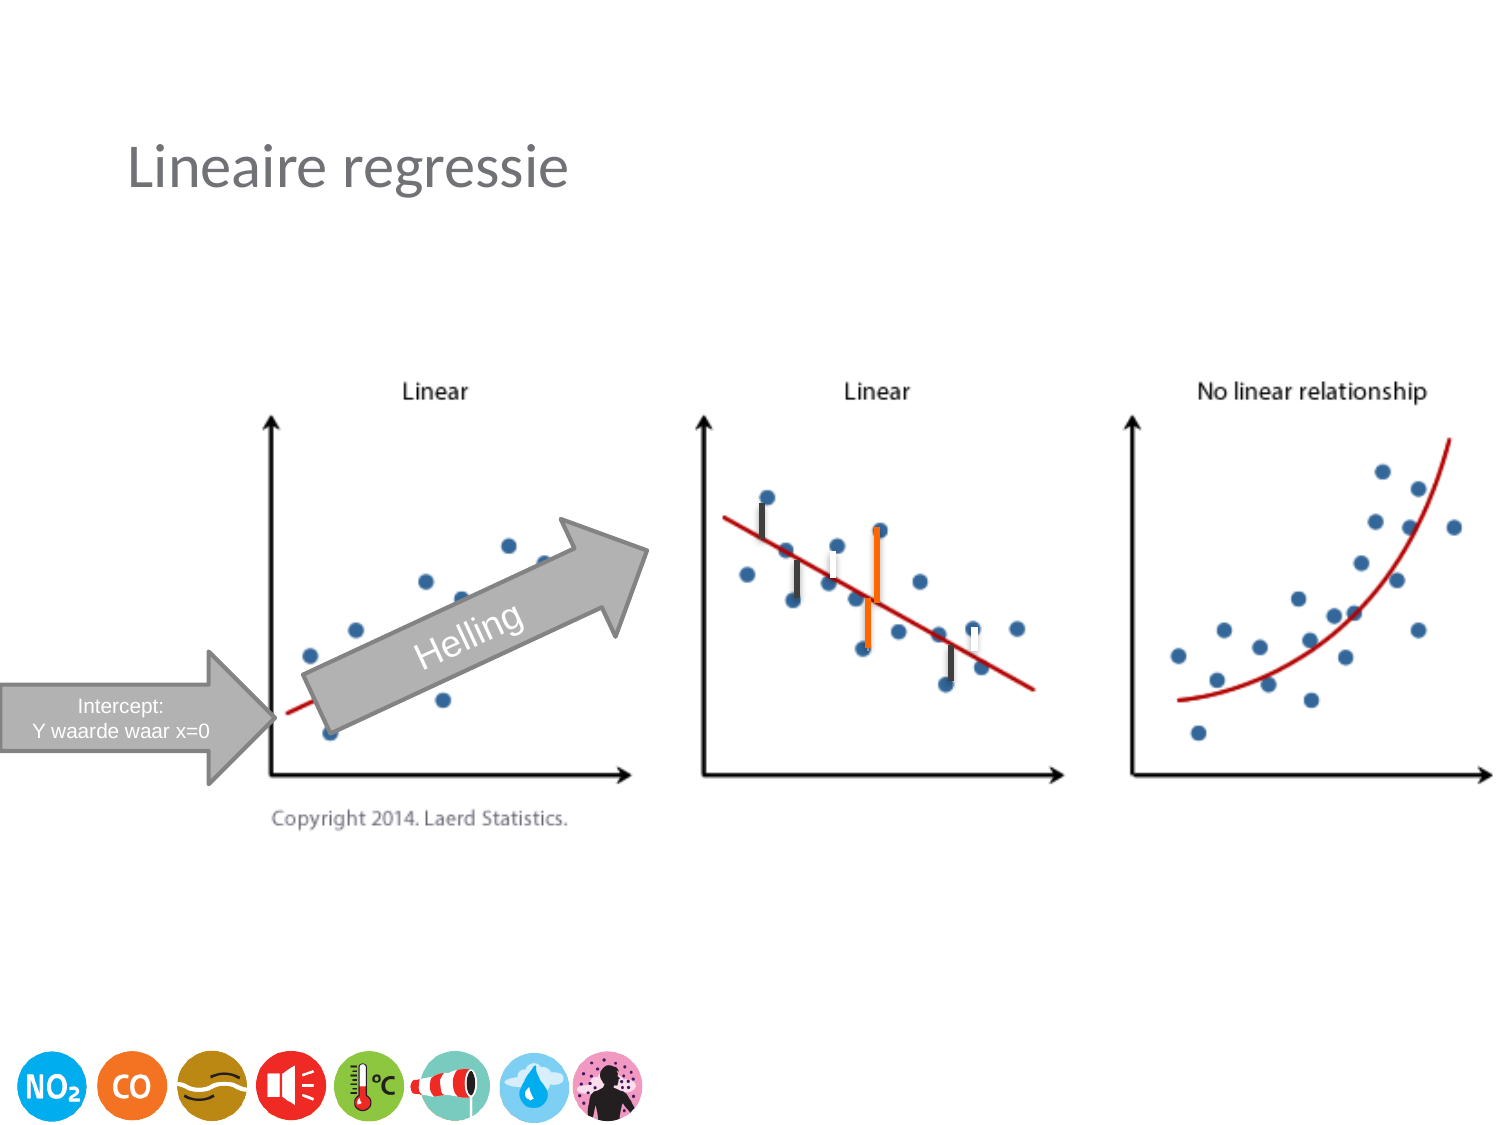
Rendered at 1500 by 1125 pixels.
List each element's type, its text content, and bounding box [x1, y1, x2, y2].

picture [253, 362, 1500, 845]
picture [14, 1046, 647, 1125]
title Lineaire regressie [112, 75, 1388, 250]
text_box Intercept: Y waarde waar x=0 [0, 649, 248, 787]
